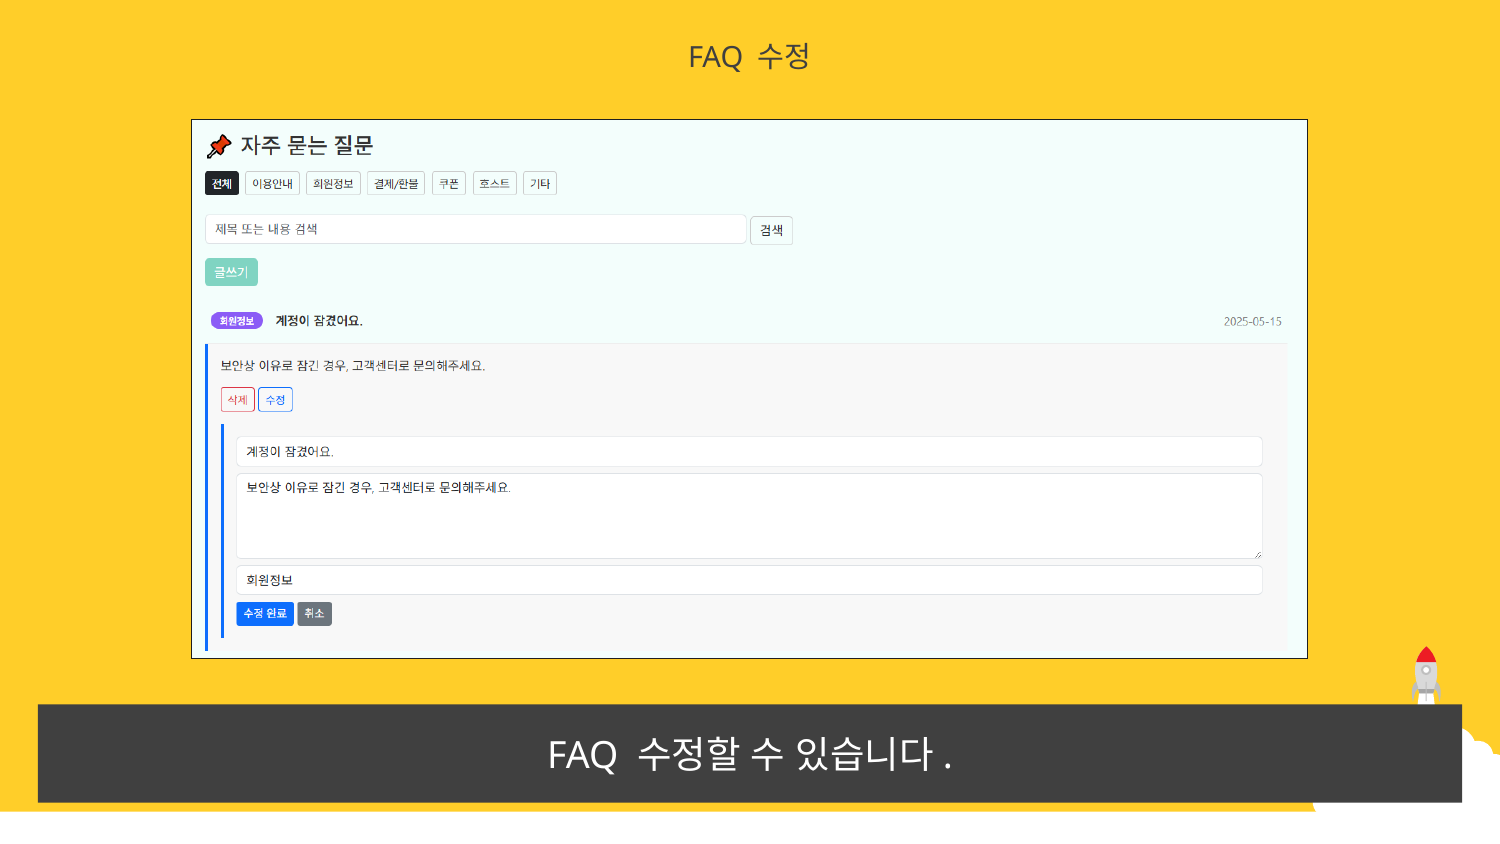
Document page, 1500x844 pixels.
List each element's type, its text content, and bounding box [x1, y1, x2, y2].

text_box FAQ 수정할 수 있습니다. [36, 702, 1464, 805]
picture [191, 118, 1309, 659]
list FAQ 수정 [0, 8, 1500, 103]
